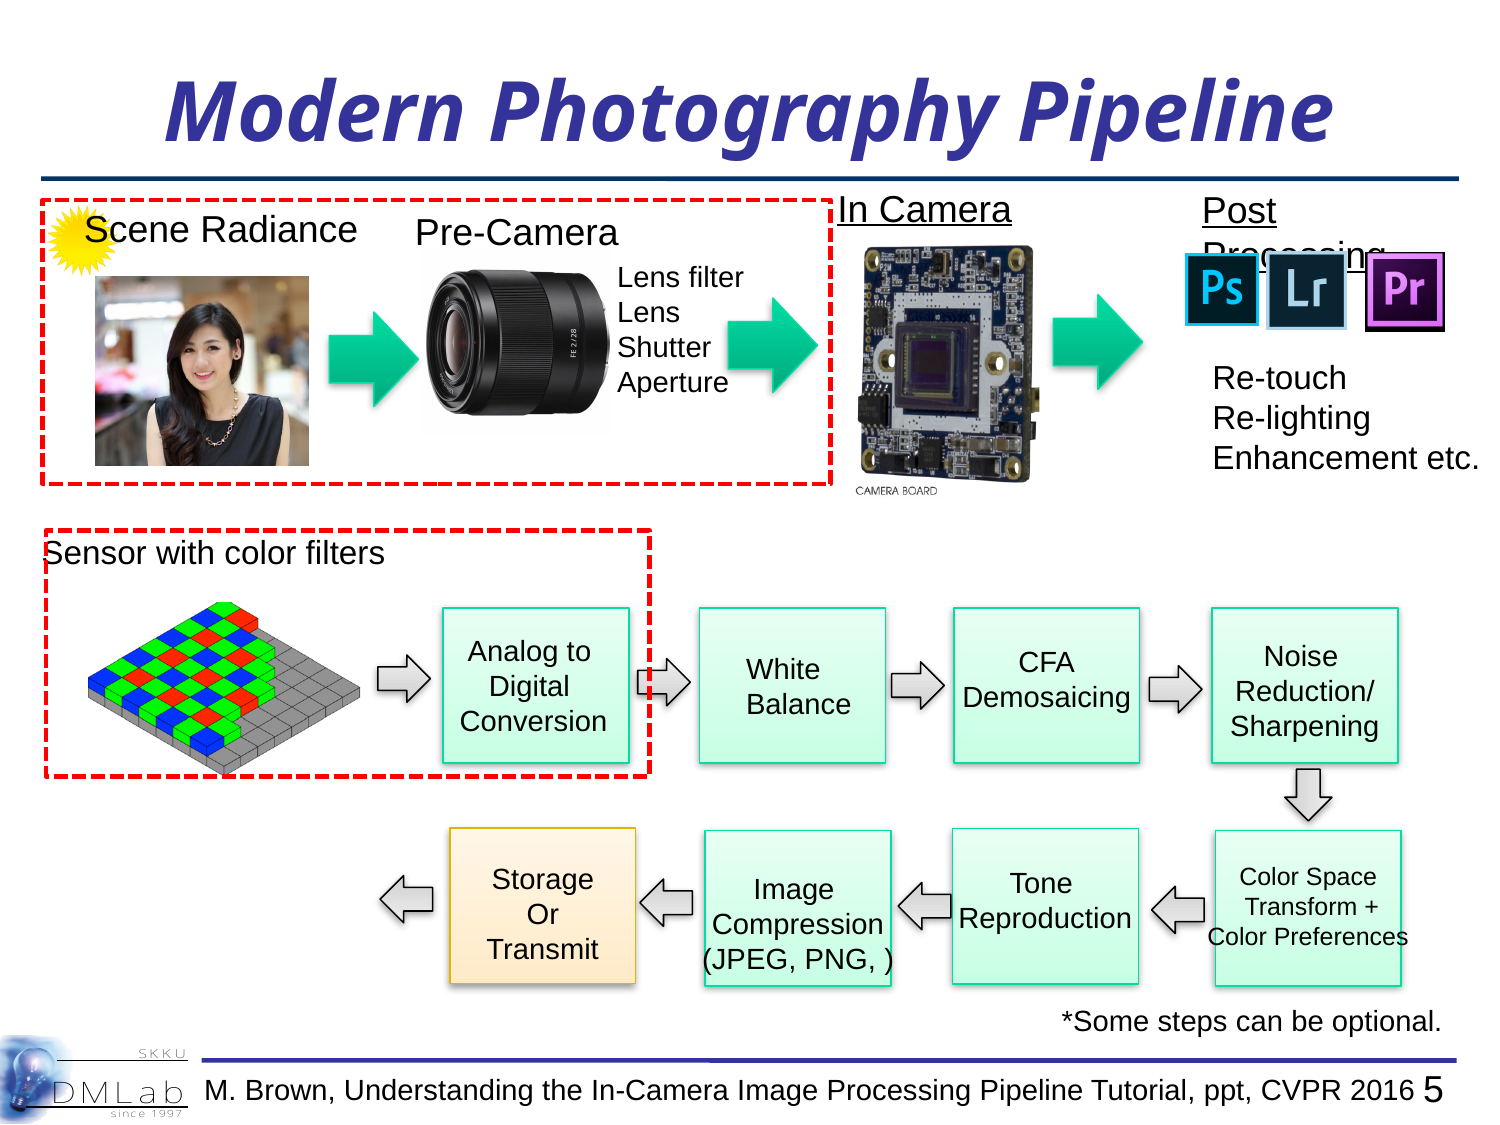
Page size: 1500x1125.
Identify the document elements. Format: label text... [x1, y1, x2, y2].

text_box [442, 607, 630, 764]
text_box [952, 828, 1139, 985]
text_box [704, 830, 892, 987]
text_box [45, 530, 650, 777]
text_box M. Brown, Understanding the In-Camera Image Processing Pipeline Tutorial, ppt, CVPR 2016 [189, 1064, 1432, 1115]
title Modern Photography Pipeline [40, 30, 1460, 166]
text_box [650, 657, 691, 707]
text_box Re-touch Re-lighting Enhancement etc. [1197, 349, 1496, 484]
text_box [449, 827, 636, 984]
text_box In Camera [822, 177, 1027, 237]
text_box [1151, 885, 1199, 935]
text_box Post Processing [1187, 179, 1459, 284]
text_box [891, 661, 945, 710]
picture [1266, 251, 1347, 330]
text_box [699, 607, 886, 764]
text_box [1283, 772, 1333, 822]
slide_number 5 [1146, 1070, 1460, 1118]
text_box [1204, 830, 1412, 987]
picture [1189, 257, 1255, 322]
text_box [953, 607, 1140, 764]
text_box [897, 881, 947, 931]
picture [842, 241, 1040, 507]
picture [30, 205, 310, 466]
text_box *Some steps can be optional. [1046, 994, 1467, 1045]
picture [422, 247, 611, 437]
picture [1365, 252, 1445, 332]
text_box [1148, 664, 1203, 714]
text_box [42, 200, 831, 484]
text_box [640, 878, 694, 928]
text_box Scene Radiance [69, 197, 373, 258]
picture [74, 602, 370, 777]
text_box Sensor with color filters [26, 524, 401, 579]
text_box [379, 874, 434, 924]
text_box [1052, 294, 1144, 390]
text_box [1211, 607, 1399, 764]
